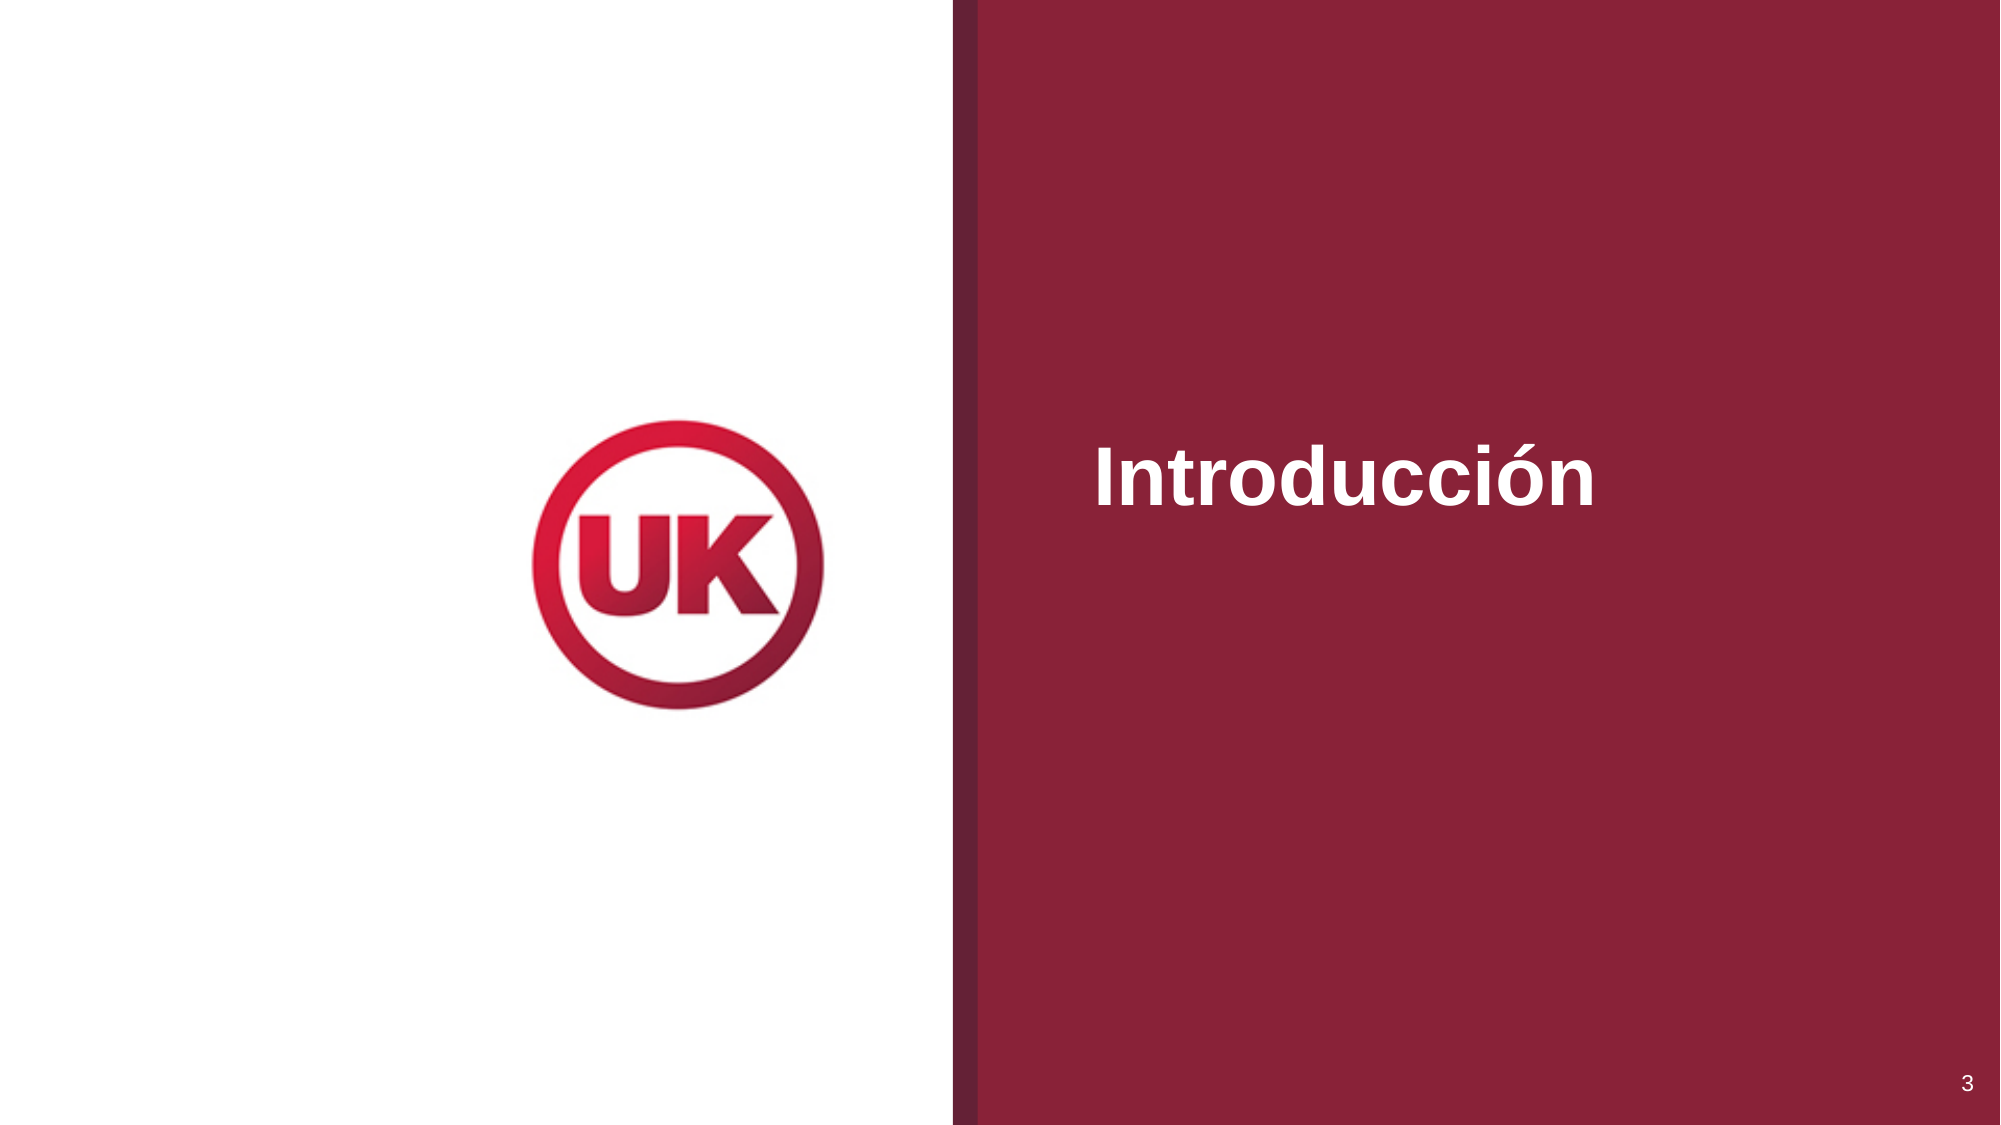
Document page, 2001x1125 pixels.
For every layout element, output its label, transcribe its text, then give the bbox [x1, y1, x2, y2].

picture [526, 413, 835, 720]
slide_number 3 [1912, 1058, 2000, 1107]
title Introducción [1078, 414, 1849, 787]
